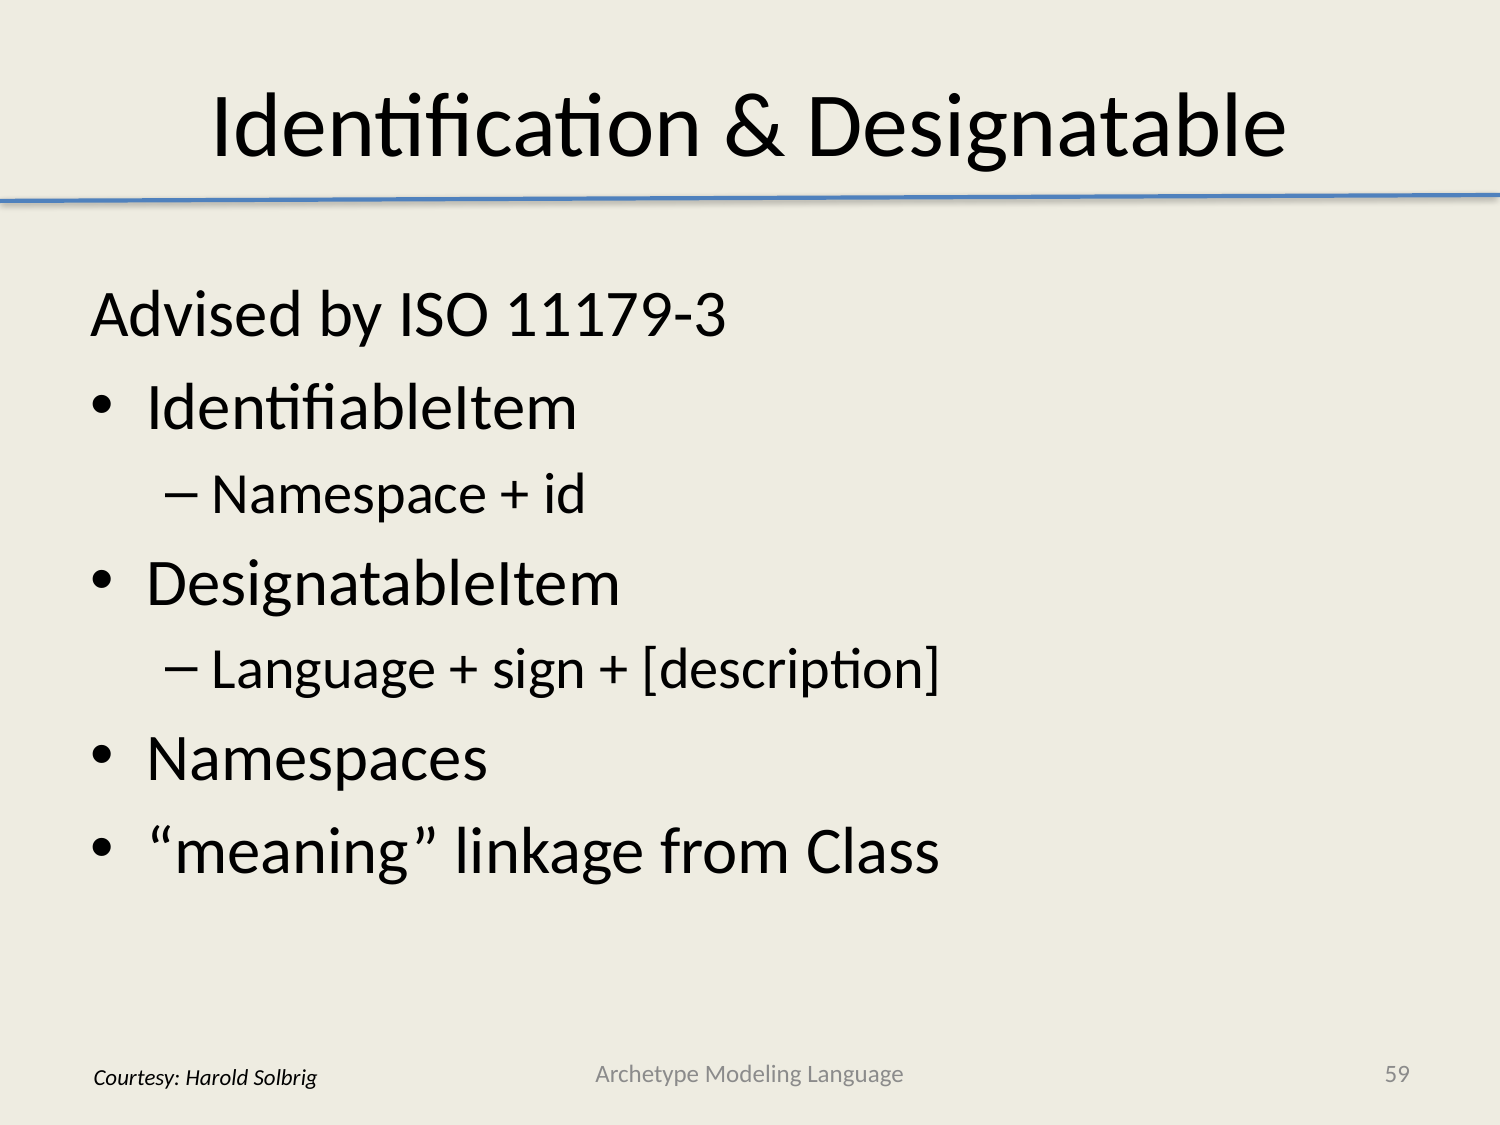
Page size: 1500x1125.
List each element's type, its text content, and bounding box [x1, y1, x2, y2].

footer Archetype Modeling Language [512, 1042, 988, 1103]
list Advised by ISO 11179-3 IdentifiableItem Namespace + id DesignatableItem Language + sign + [description] Namespaces “meaning” linkage from Class [75, 262, 1425, 1005]
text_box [0, 194, 1500, 202]
title Identification & Designatable [75, 45, 1425, 193]
slide_number 59 [1074, 1042, 1425, 1103]
text_box Courtesy: Harold Solbrig [78, 1054, 589, 1098]
